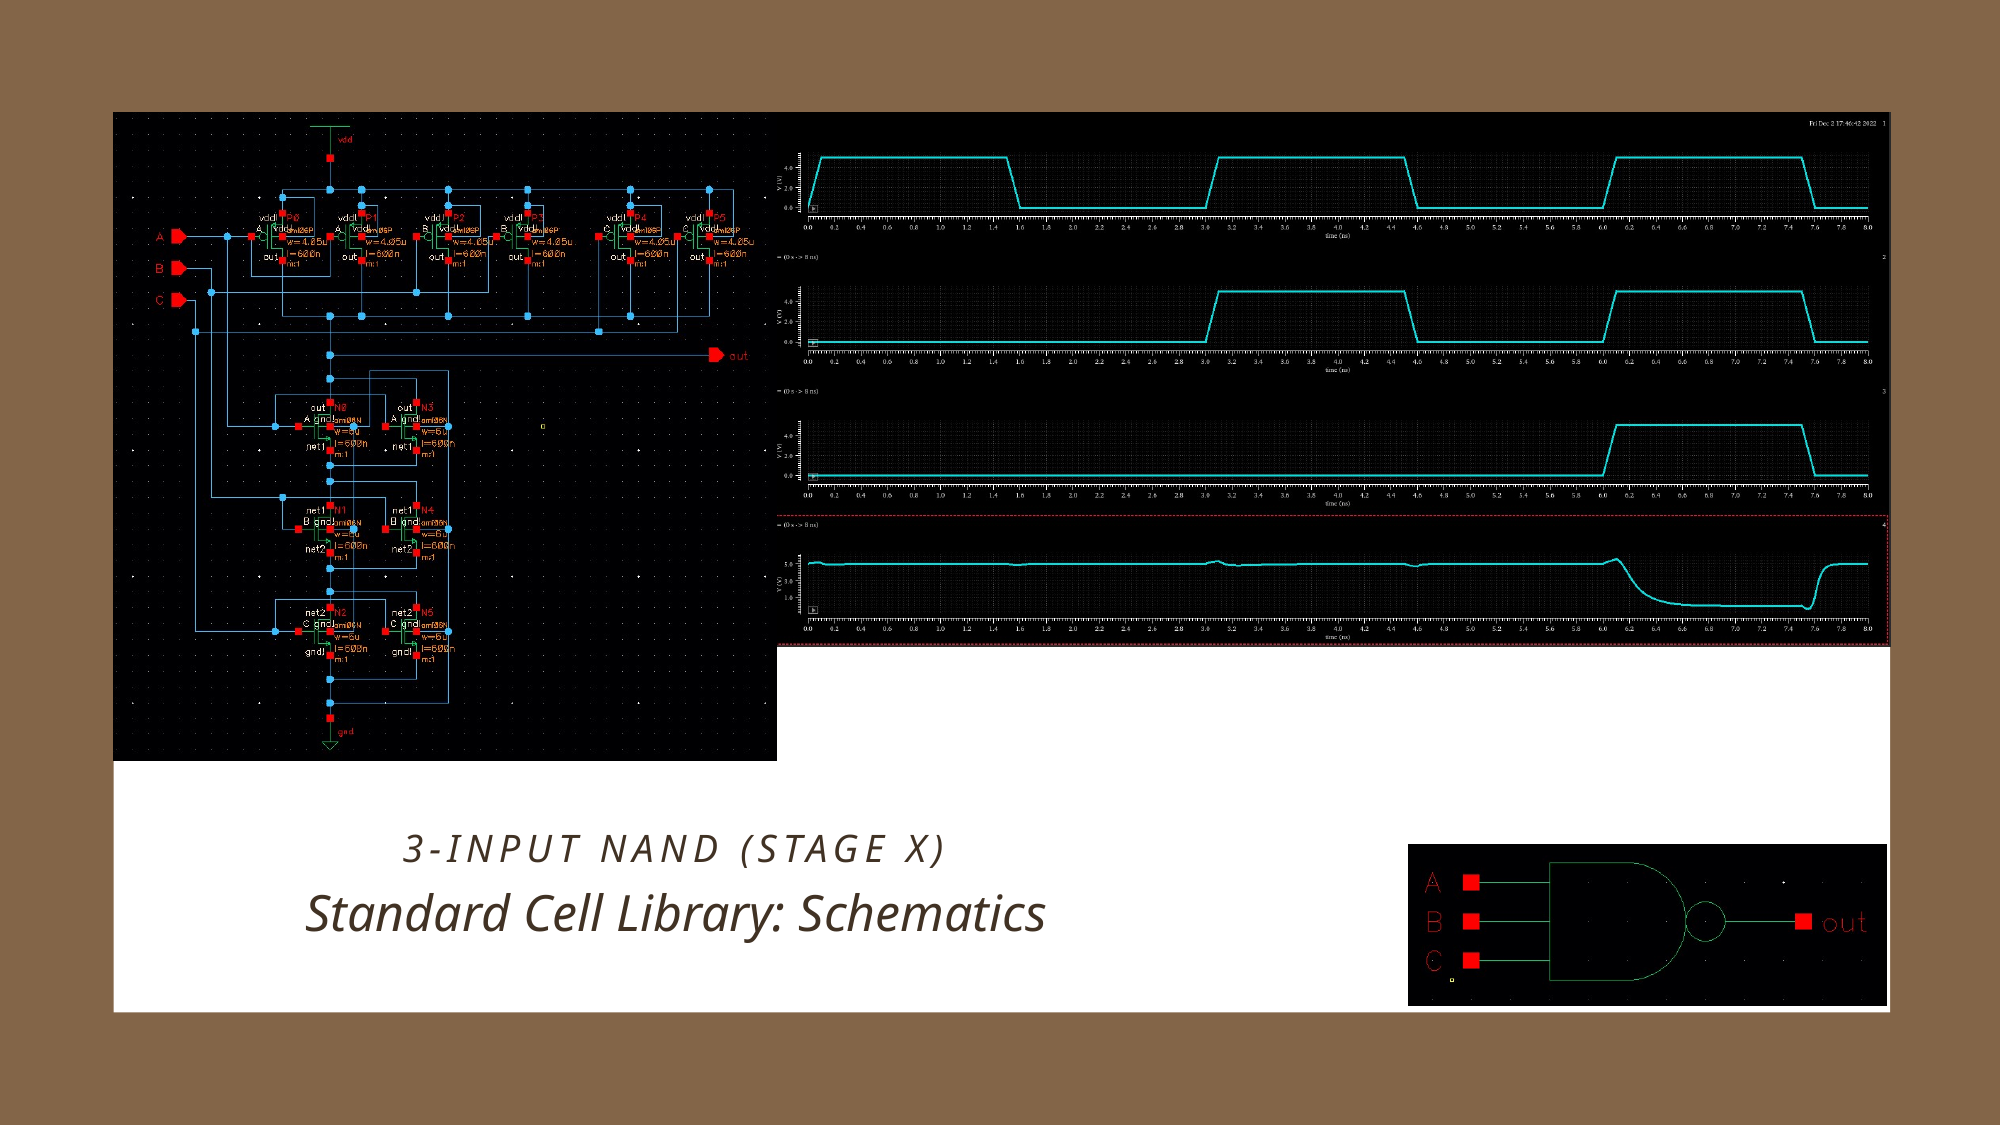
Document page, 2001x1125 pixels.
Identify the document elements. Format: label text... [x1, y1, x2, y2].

text_box [113, 647, 1891, 1013]
list Standard Cell Library: Schematics [74, 873, 1278, 977]
picture [113, 112, 1891, 762]
title 3-Input NAND (stage X) [0, 822, 1375, 924]
text_box [0, 0, 2000, 1125]
picture [1408, 844, 1887, 1006]
